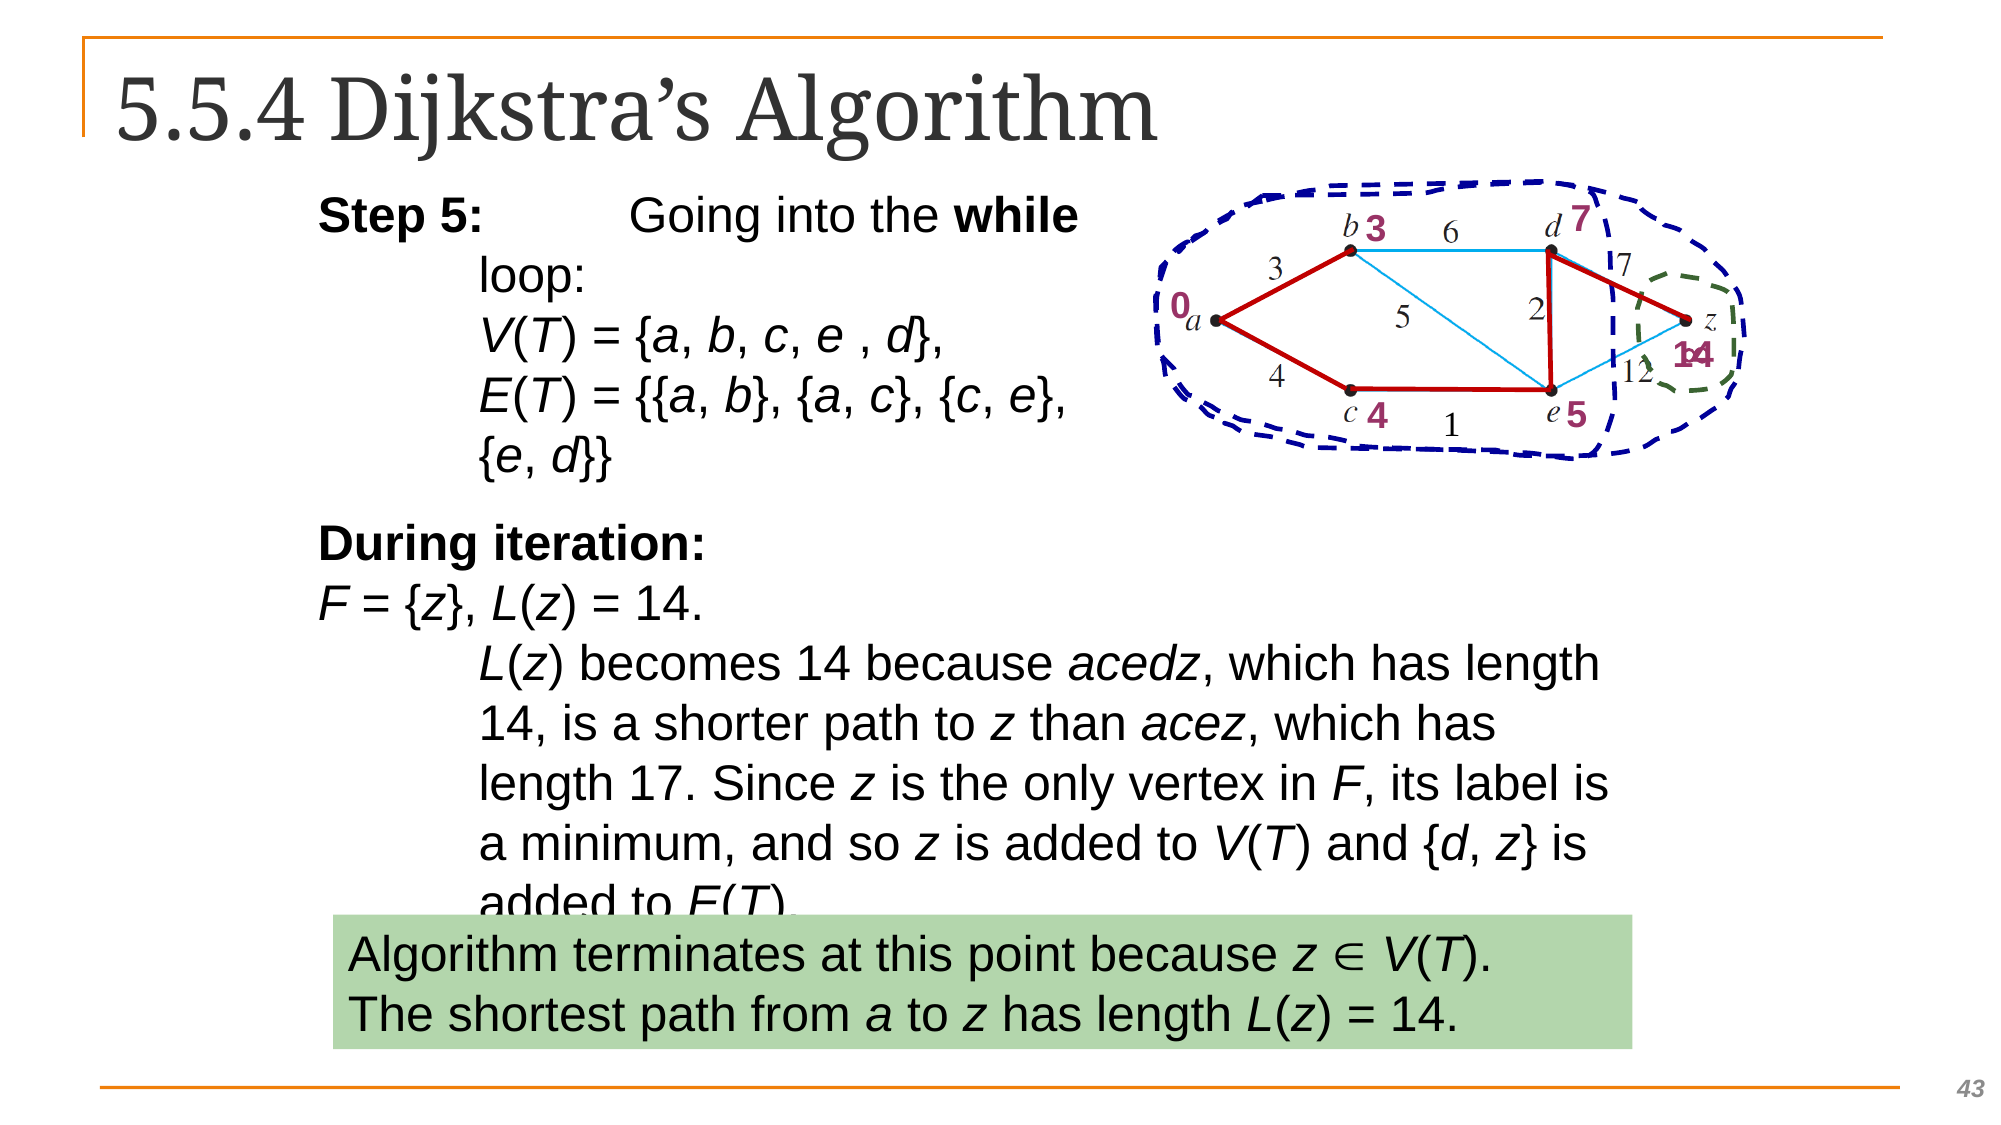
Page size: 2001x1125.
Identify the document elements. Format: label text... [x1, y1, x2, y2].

text_box Step 5: Going into the while loop: V(T ) = {a, b, c, e , d}, E(T ) = {{a, b}, {a, c}, {c, e}, {e, d}} [303, 175, 1151, 490]
text_box [1511, 179, 1529, 183]
title 5.5.4 Dijkstra’s Algorithm [99, 45, 1900, 163]
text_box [1219, 319, 1347, 389]
text_box During iteration: F = {z}, L(z) = 14. L(z) becomes 14 because acedz, which has length 14, is a shorter path to z than acez, which has length 17. Since z is the only vertex in F, its label is a minimum, and so z is added to V(T ) and {d, z} is added to E(T ). [303, 502, 1647, 938]
text_box [1482, 180, 1500, 184]
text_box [1161, 194, 1733, 452]
slide_number 43 [1883, 1050, 2000, 1125]
text_box [1738, 292, 1747, 374]
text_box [1547, 328, 1552, 389]
text_box Algorithm terminates at this point because z  V(T). The shortest path from a to z has length L(z) = 14. [333, 914, 1633, 1050]
text_box [1541, 179, 1559, 183]
text_box [1301, 180, 1478, 193]
text_box [1413, 180, 1609, 193]
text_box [1547, 253, 1692, 321]
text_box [1219, 248, 1354, 321]
